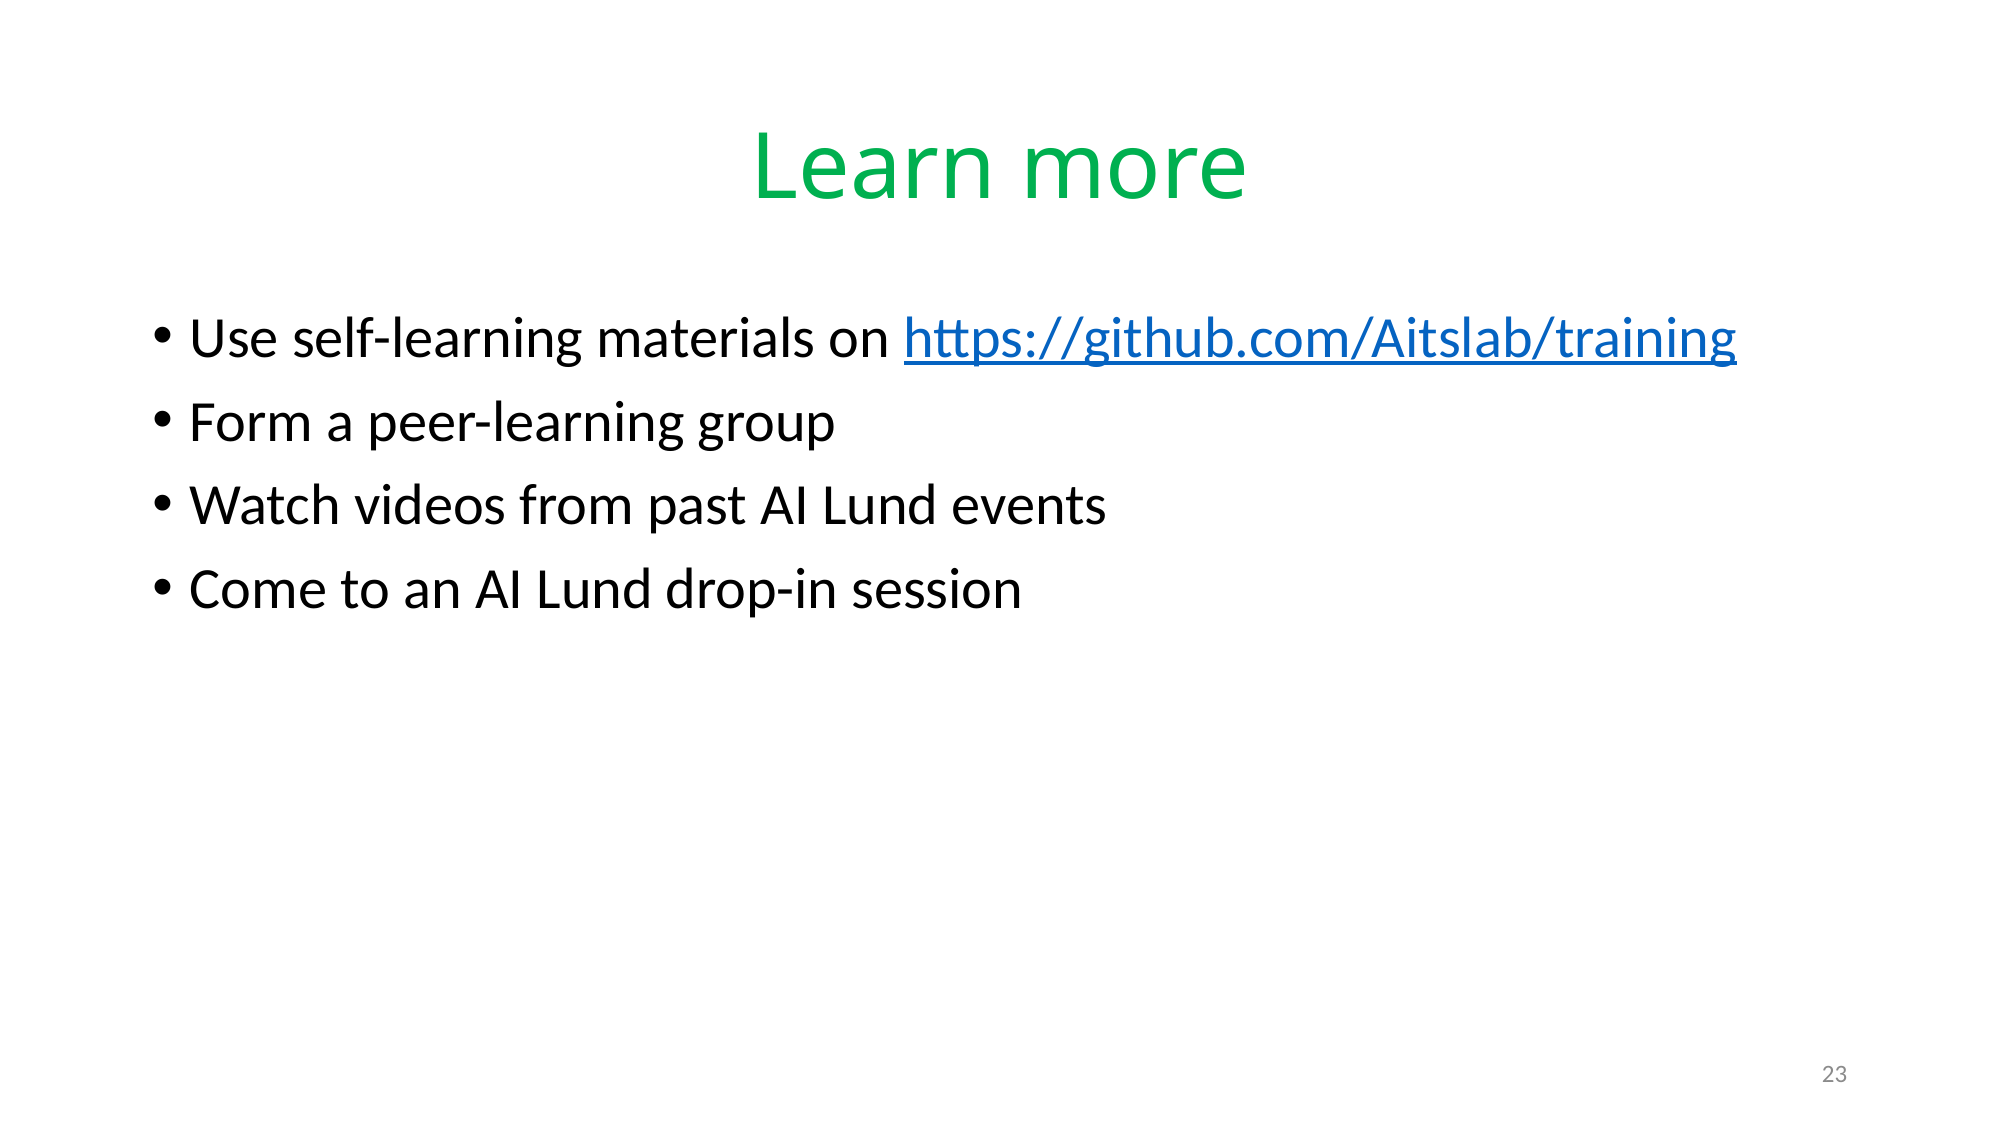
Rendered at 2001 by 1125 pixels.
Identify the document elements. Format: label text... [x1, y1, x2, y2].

title Learn more [137, 59, 1863, 278]
list Use self-learning materials on https://github.com/Aitslab/training Form a peer-learning group Watch videos from past AI Lund events Come to an AI Lund drop-in session [137, 299, 1863, 1014]
slide_number 23 [1412, 1042, 1863, 1103]
